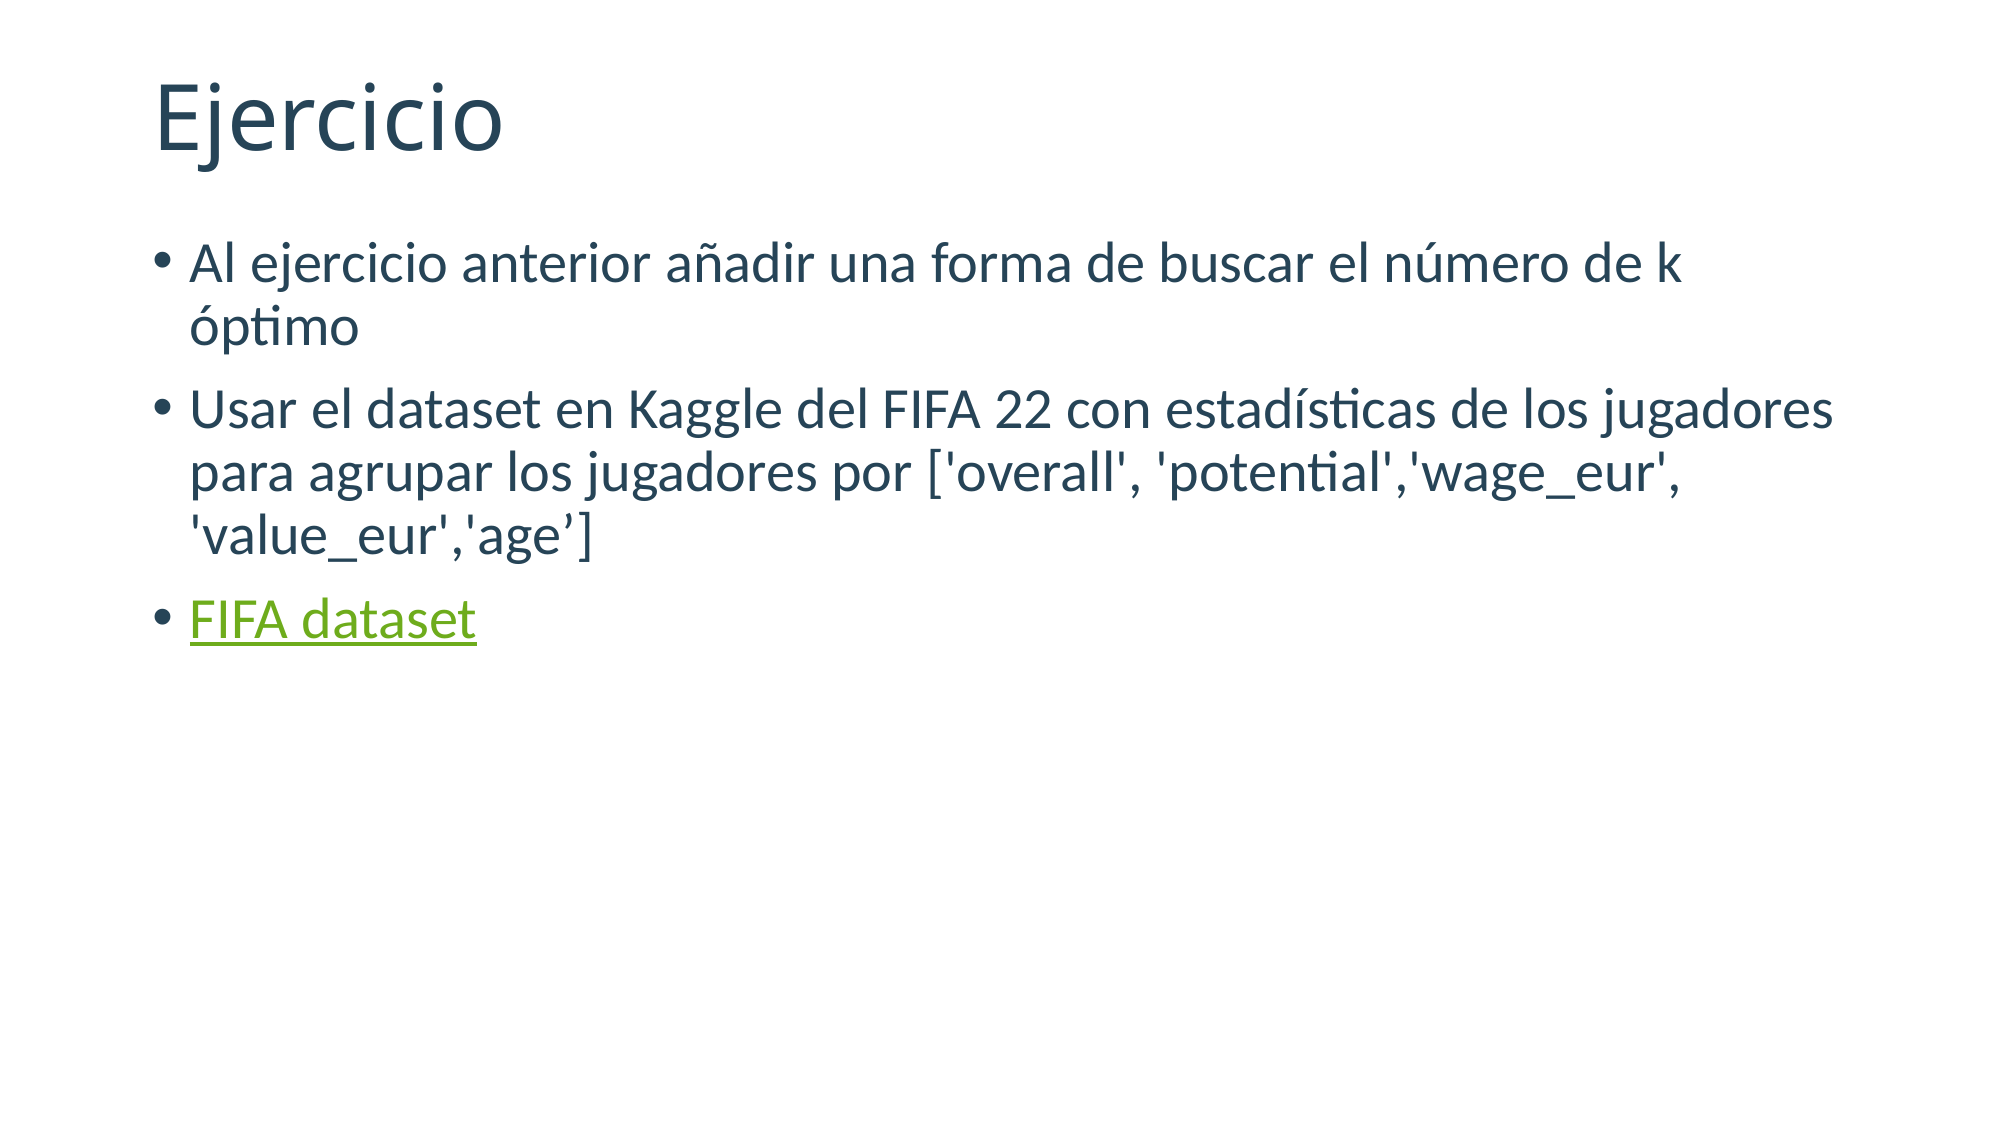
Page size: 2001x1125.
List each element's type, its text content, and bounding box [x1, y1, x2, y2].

title Ejercicio [137, 59, 1863, 182]
list Al ejercicio anterior añadir una forma de buscar el número de k óptimo Usar el dataset en Kaggle del FIFA 22 con estadísticas de los jugadores para agrupar los jugadores por ['overall', 'potential','wage_eur', 'value_eur','age’] FIFA dataset [137, 224, 1863, 1014]
